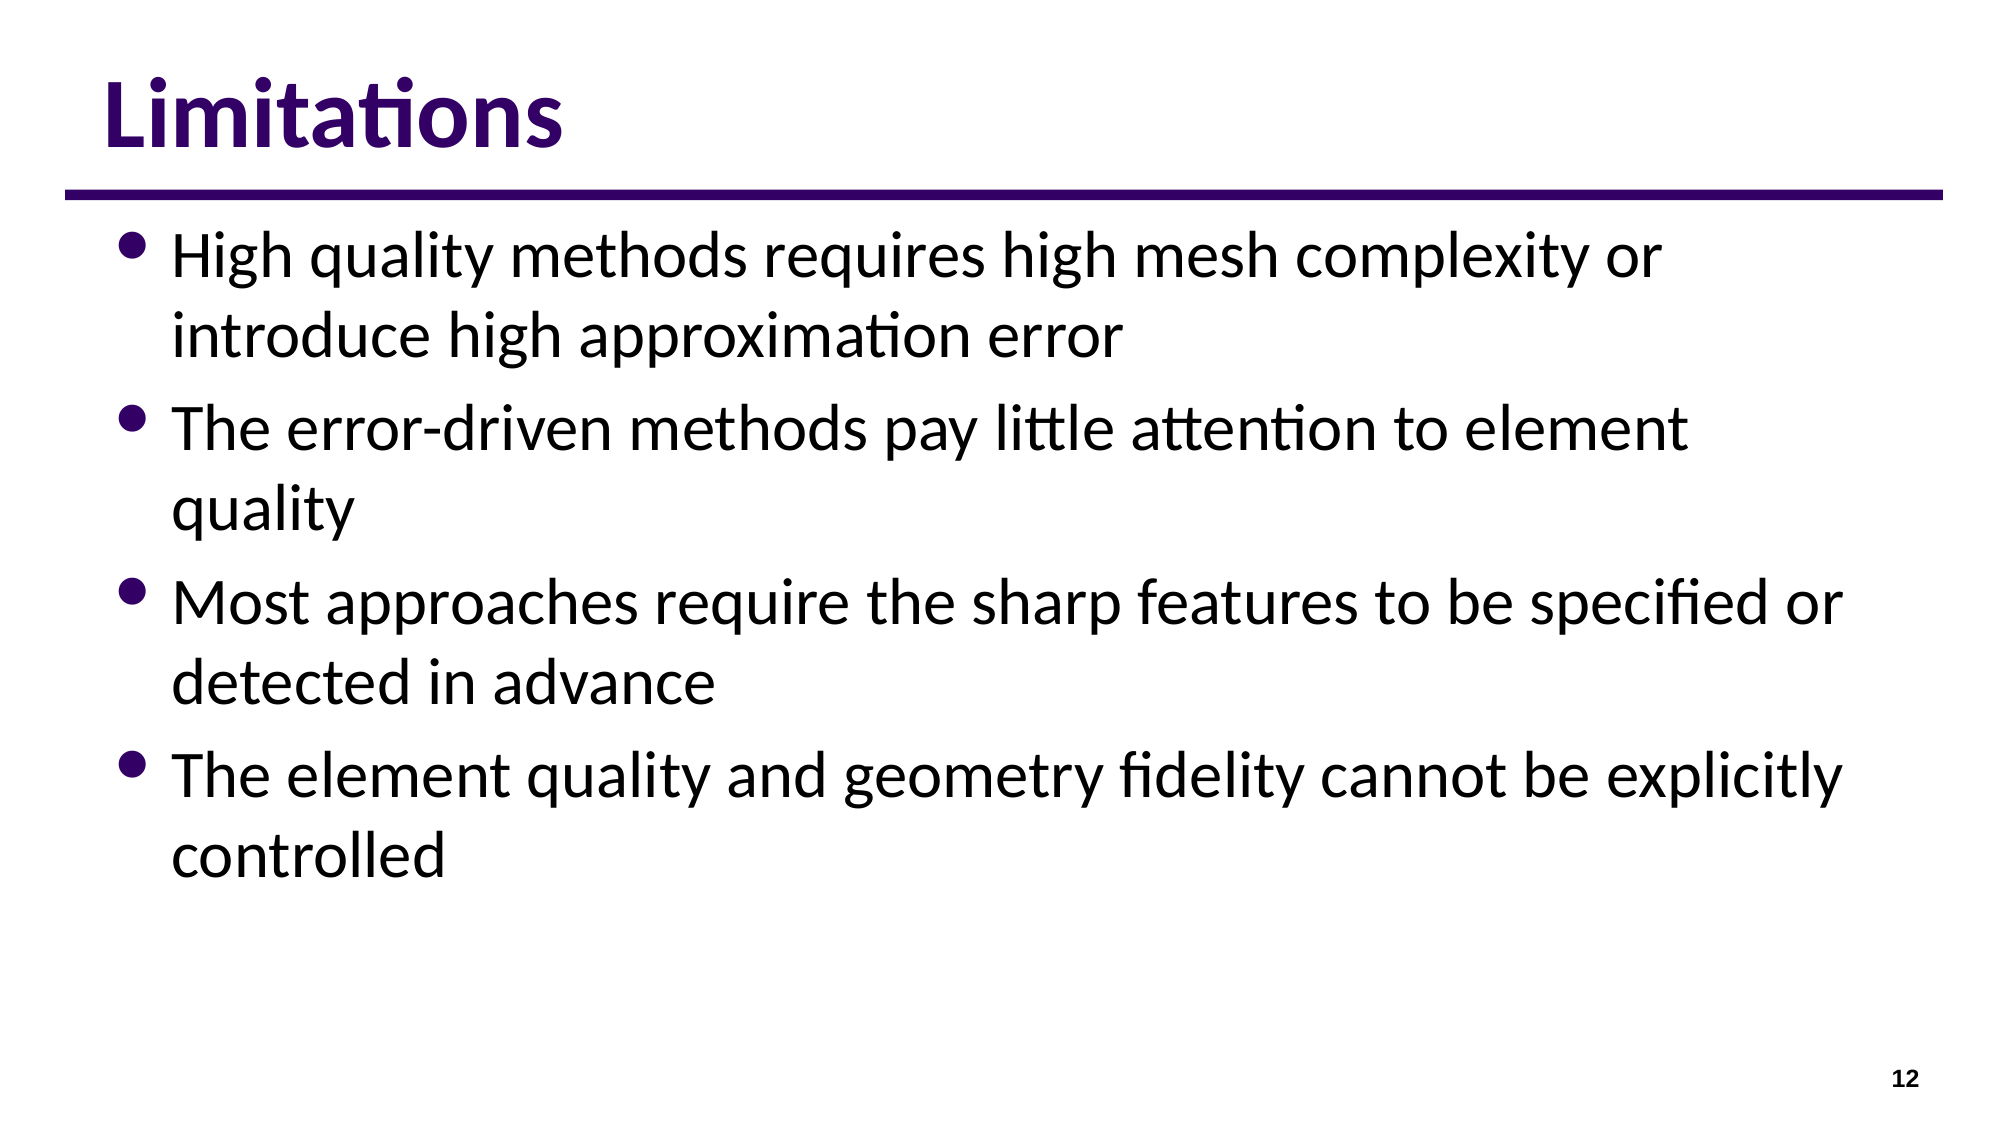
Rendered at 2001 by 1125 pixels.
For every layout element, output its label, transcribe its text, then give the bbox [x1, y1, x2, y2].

title Limitations [88, 4, 1916, 176]
slide_number 12 [1669, 1054, 1935, 1098]
list High quality methods requires high mesh complexity or introduce high approximation error The error-driven methods pay little attention to element quality Most approaches require the sharp features to be specified or detected in advance The element quality and geometry fidelity cannot be explicitly controlled [99, 203, 1901, 1042]
